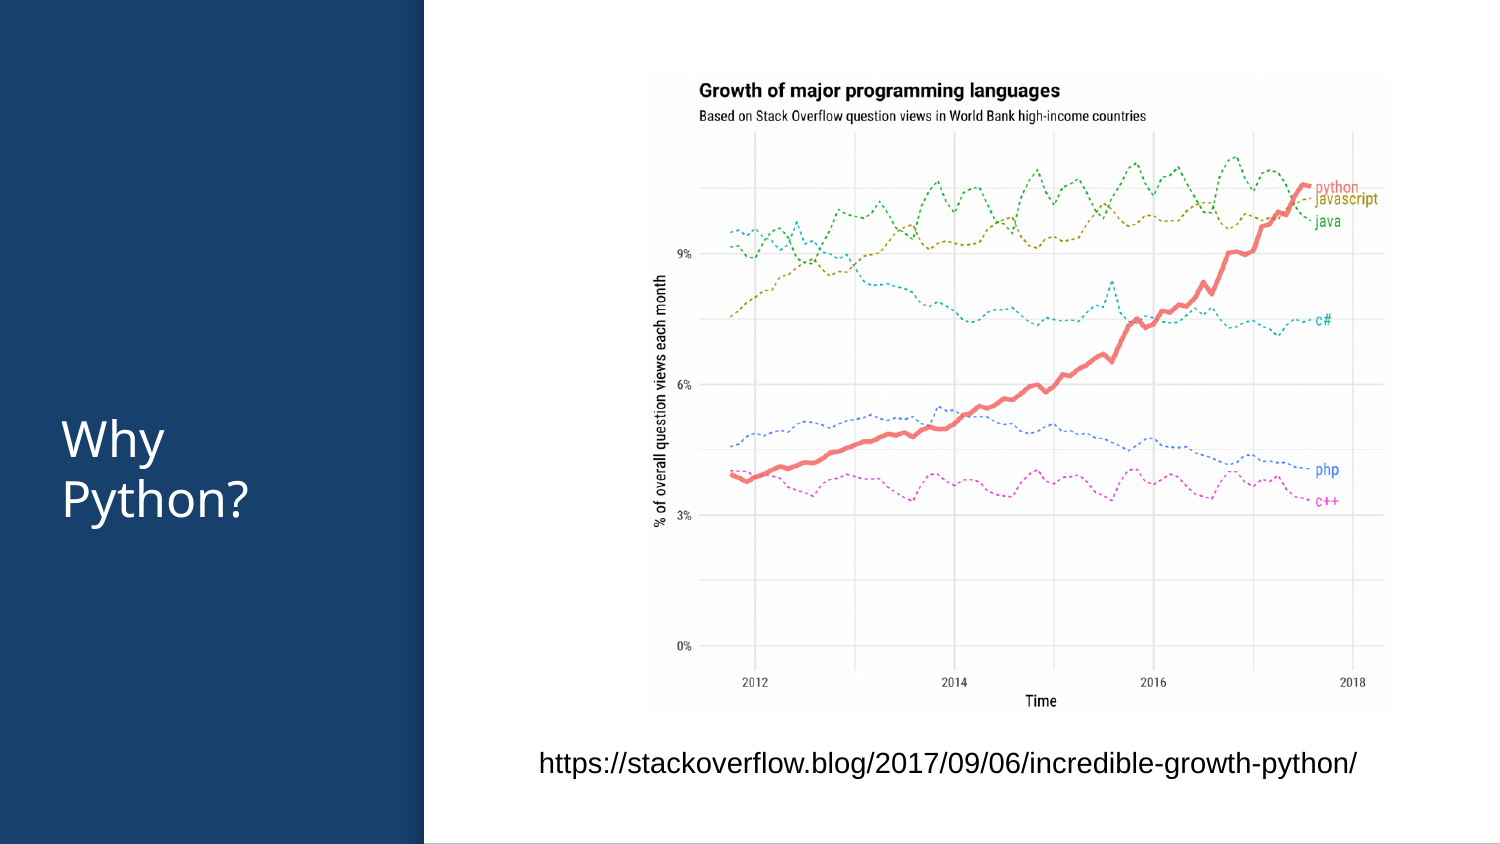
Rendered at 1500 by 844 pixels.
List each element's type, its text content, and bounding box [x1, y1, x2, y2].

text_box Why Python? [46, 301, 379, 543]
text_box https://stackoverflow.blog/2017/09/06/incredible-growth-python/ [524, 737, 1404, 788]
picture [554, 69, 1435, 723]
